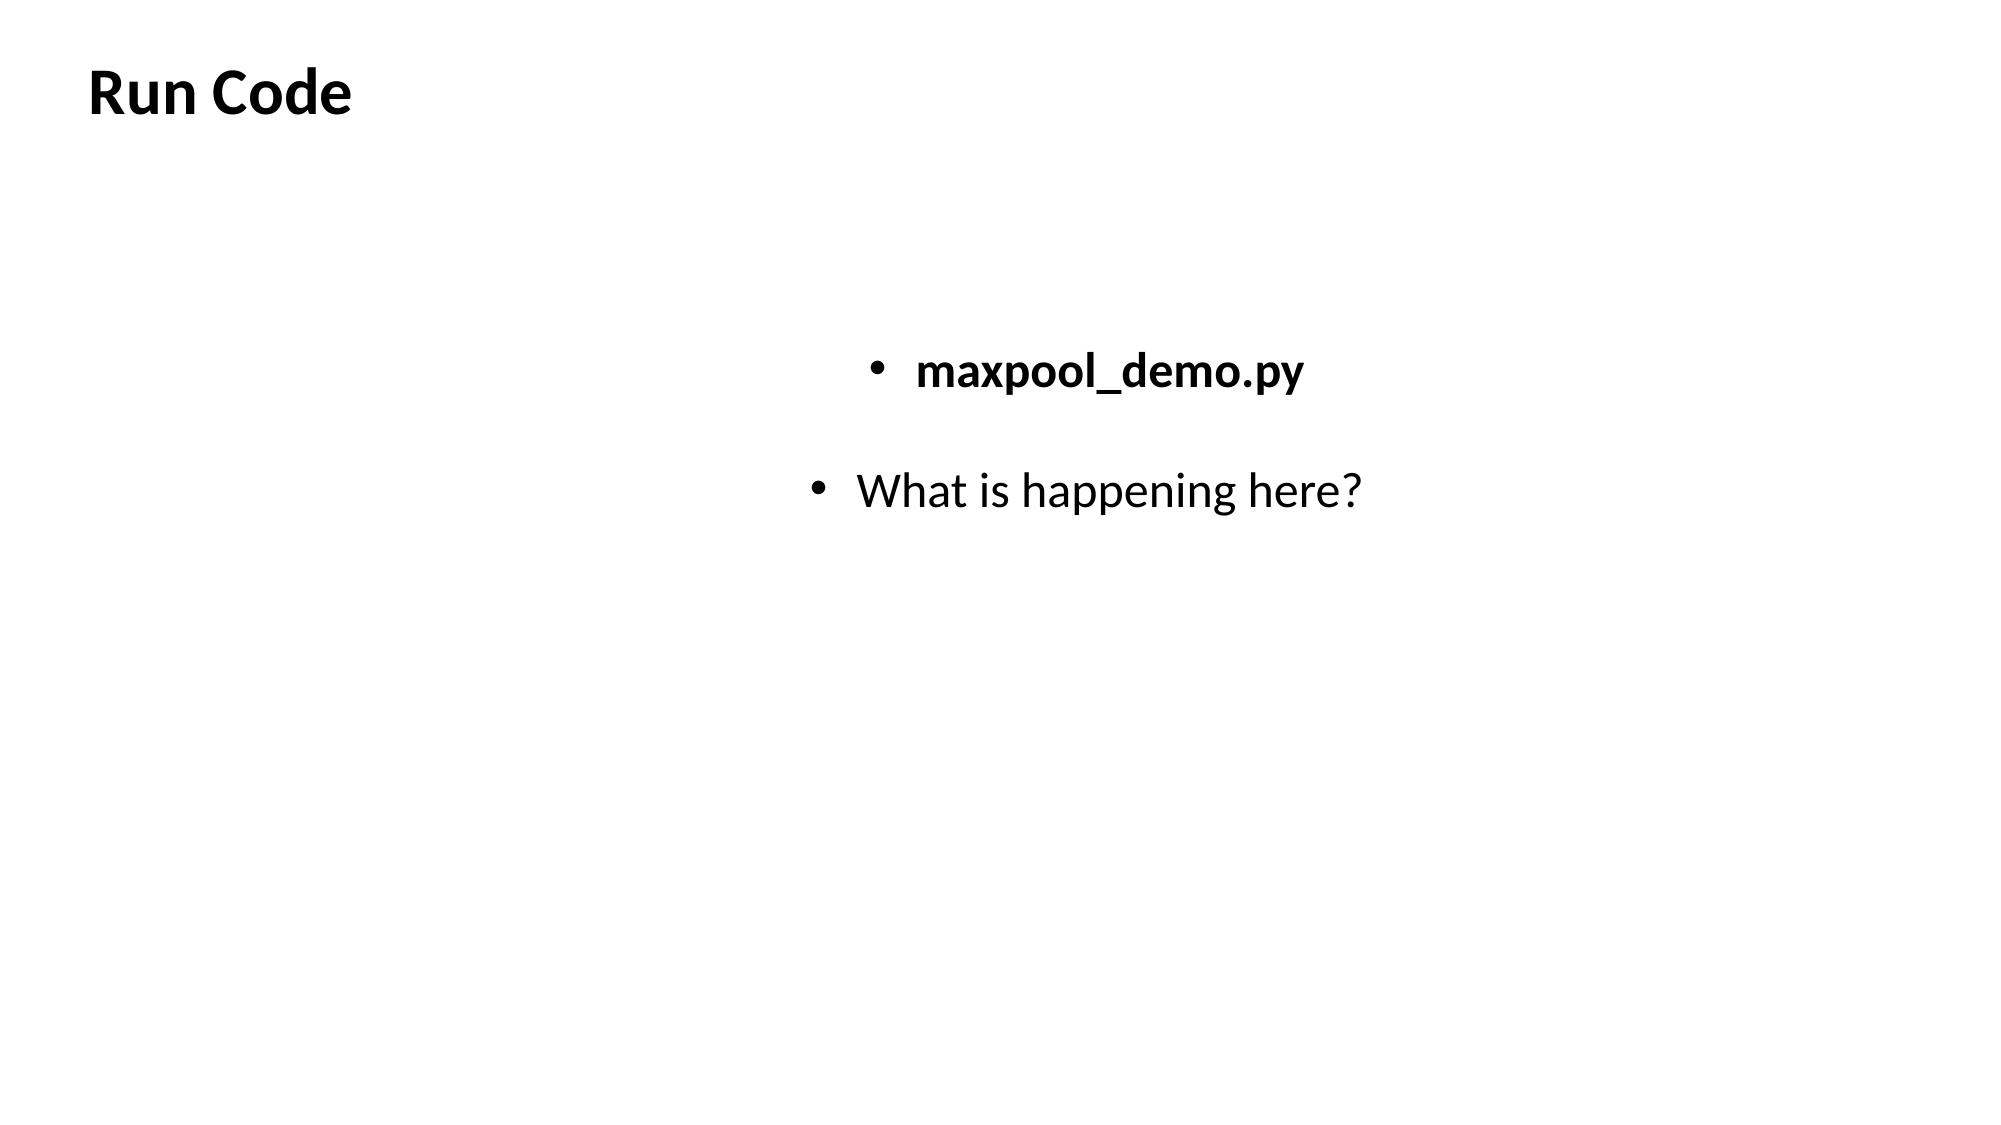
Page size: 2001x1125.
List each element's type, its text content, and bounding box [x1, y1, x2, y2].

text_box maxpool_demo.py What is happening here? [794, 269, 1379, 525]
text_box Run Code [74, 40, 369, 135]
